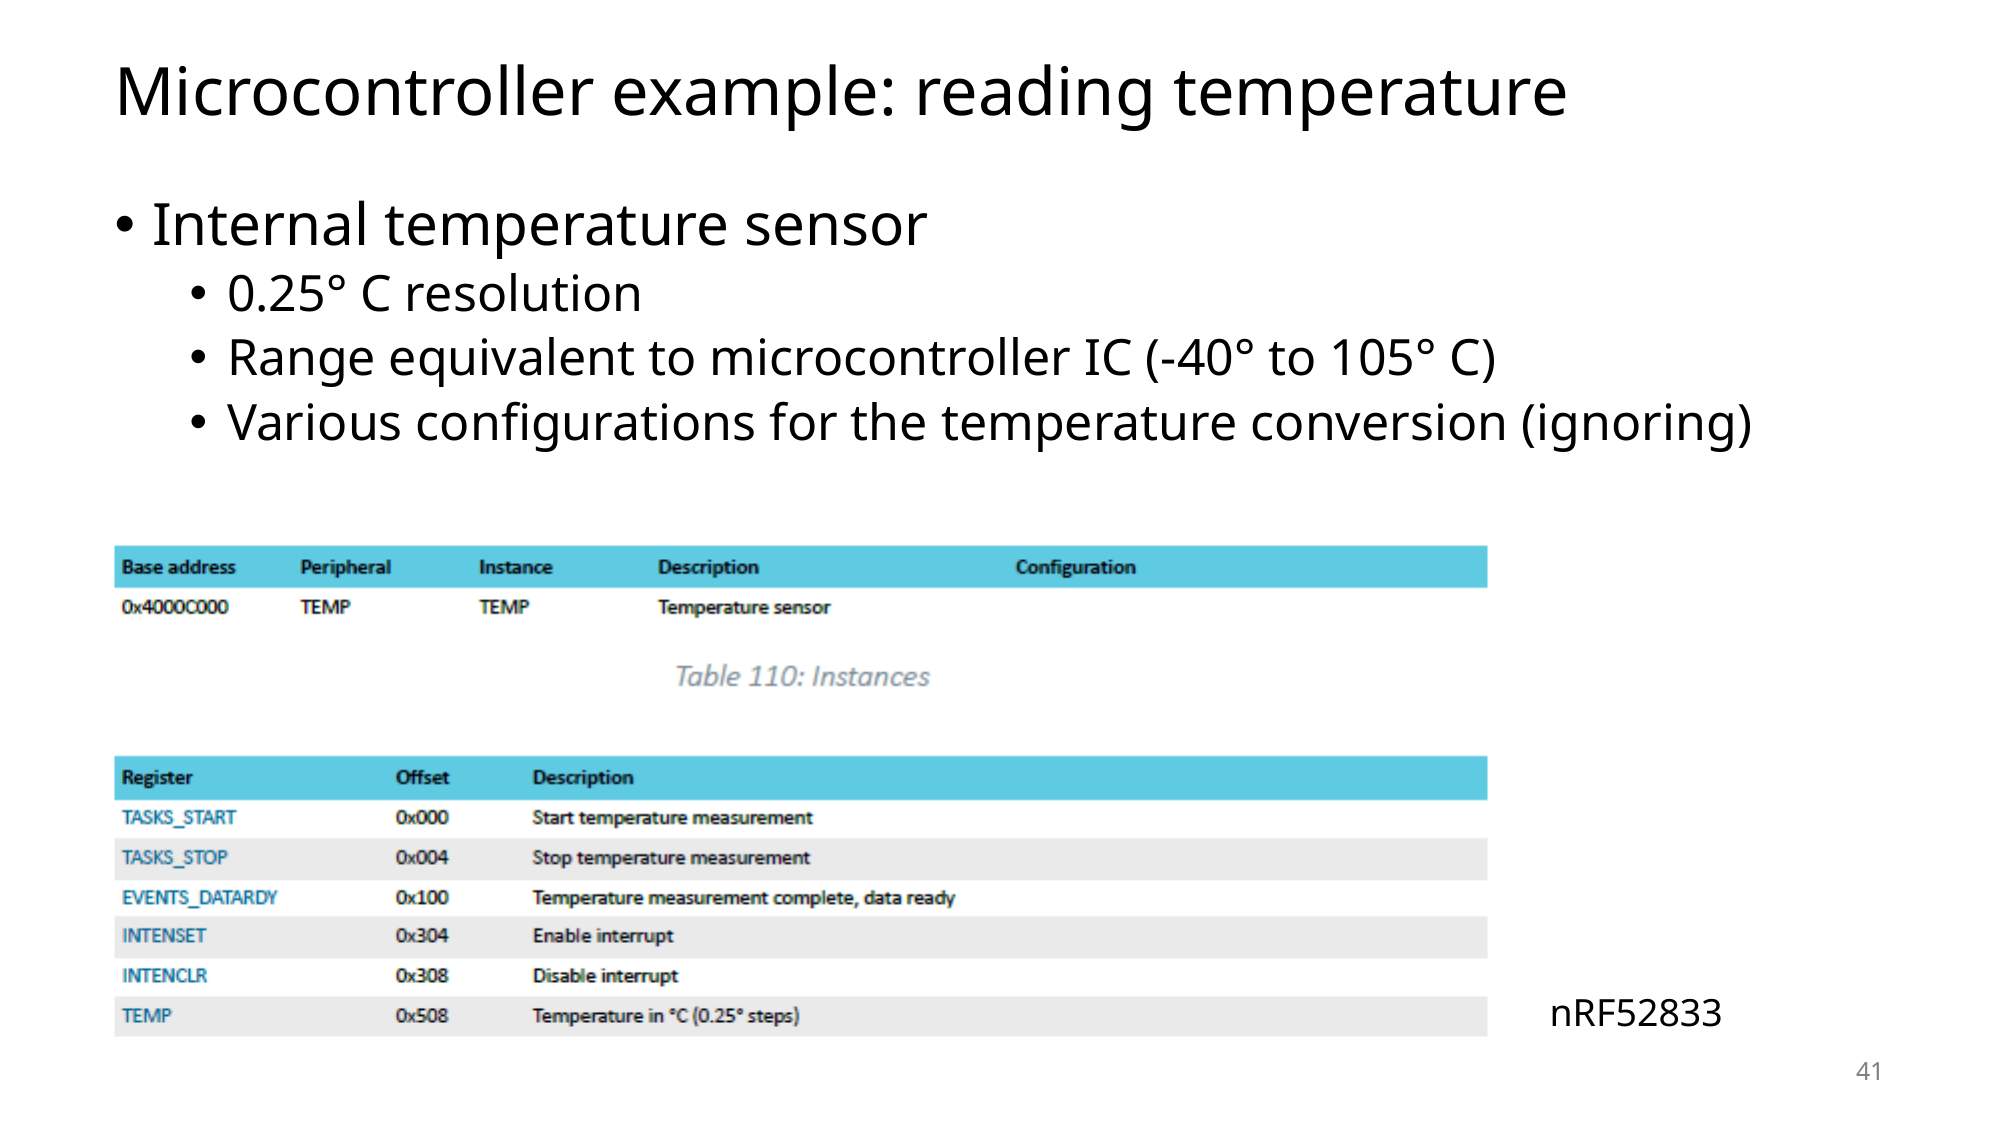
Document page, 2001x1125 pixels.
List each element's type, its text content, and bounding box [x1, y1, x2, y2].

slide_number 41 [1749, 1042, 1900, 1103]
list Internal temperature sensor 0.25° C resolution Range equivalent to microcontroller IC (-40° to 105° C) Various configurations for the temperature conversion (ignoring) [99, 187, 1900, 1013]
title Microcontroller example: reading temperature [99, 37, 1900, 150]
text_box nRF52833 [1534, 982, 1865, 1042]
picture [99, 527, 1492, 1043]
